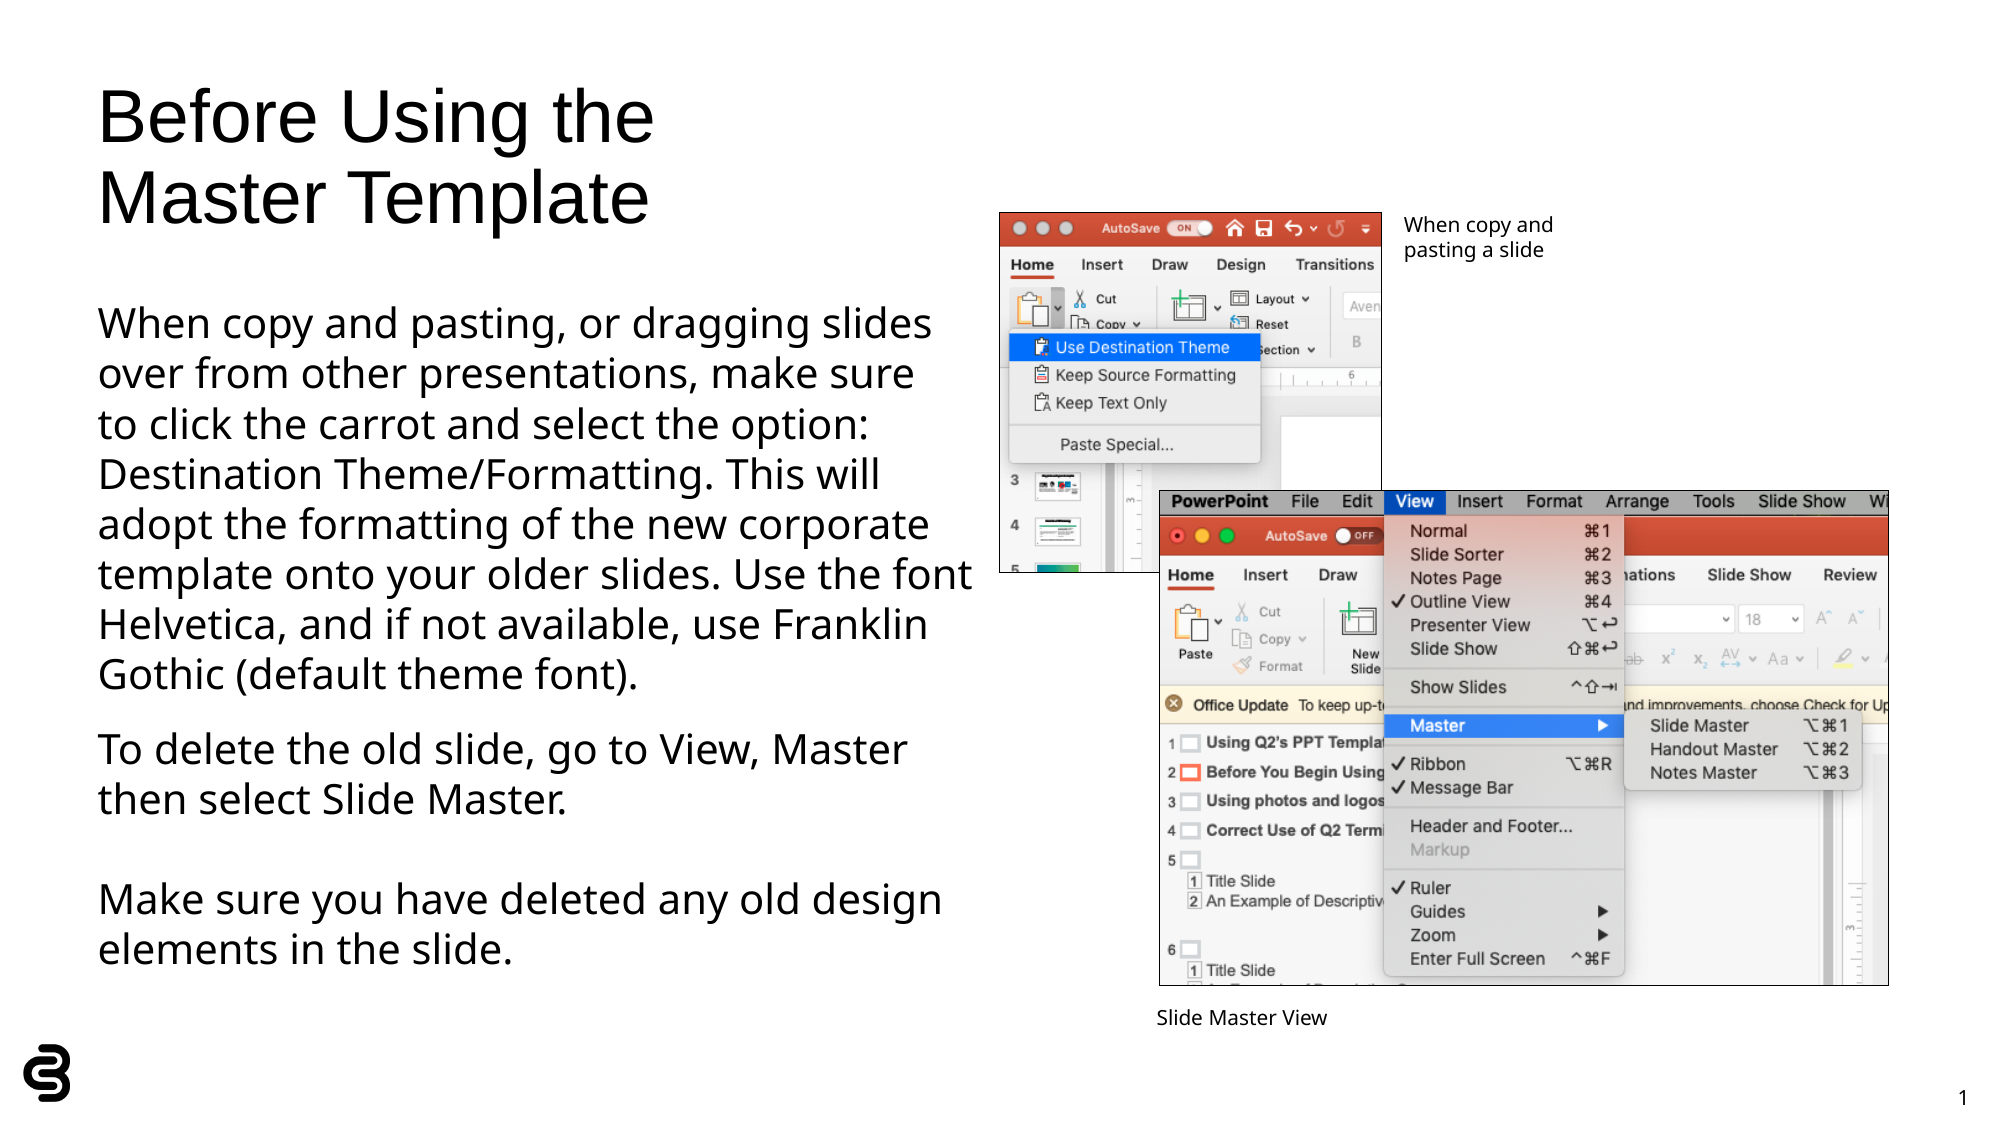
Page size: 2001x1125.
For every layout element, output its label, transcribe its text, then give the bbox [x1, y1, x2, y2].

text_box Slide Master View [1156, 993, 1369, 1041]
title Before Using the Master Template [82, 58, 1000, 260]
list When copy and pasting, or dragging slides over from other presentations, make sure to click the carrot and select the option: Destination Theme/Formatting. This will adopt the formatting of the new corporate template onto your older slides. Use the font Helvetica, and if not available, use Franklin Gothic (default theme font). To delete the old slide, go to View, Master then select Slide Master. Make sure you have deleted any old design elements in the slide. [82, 289, 1000, 1017]
picture [999, 212, 1889, 986]
text_box When copy and pasting a slide [1403, 212, 1616, 261]
picture [23, 1044, 70, 1102]
